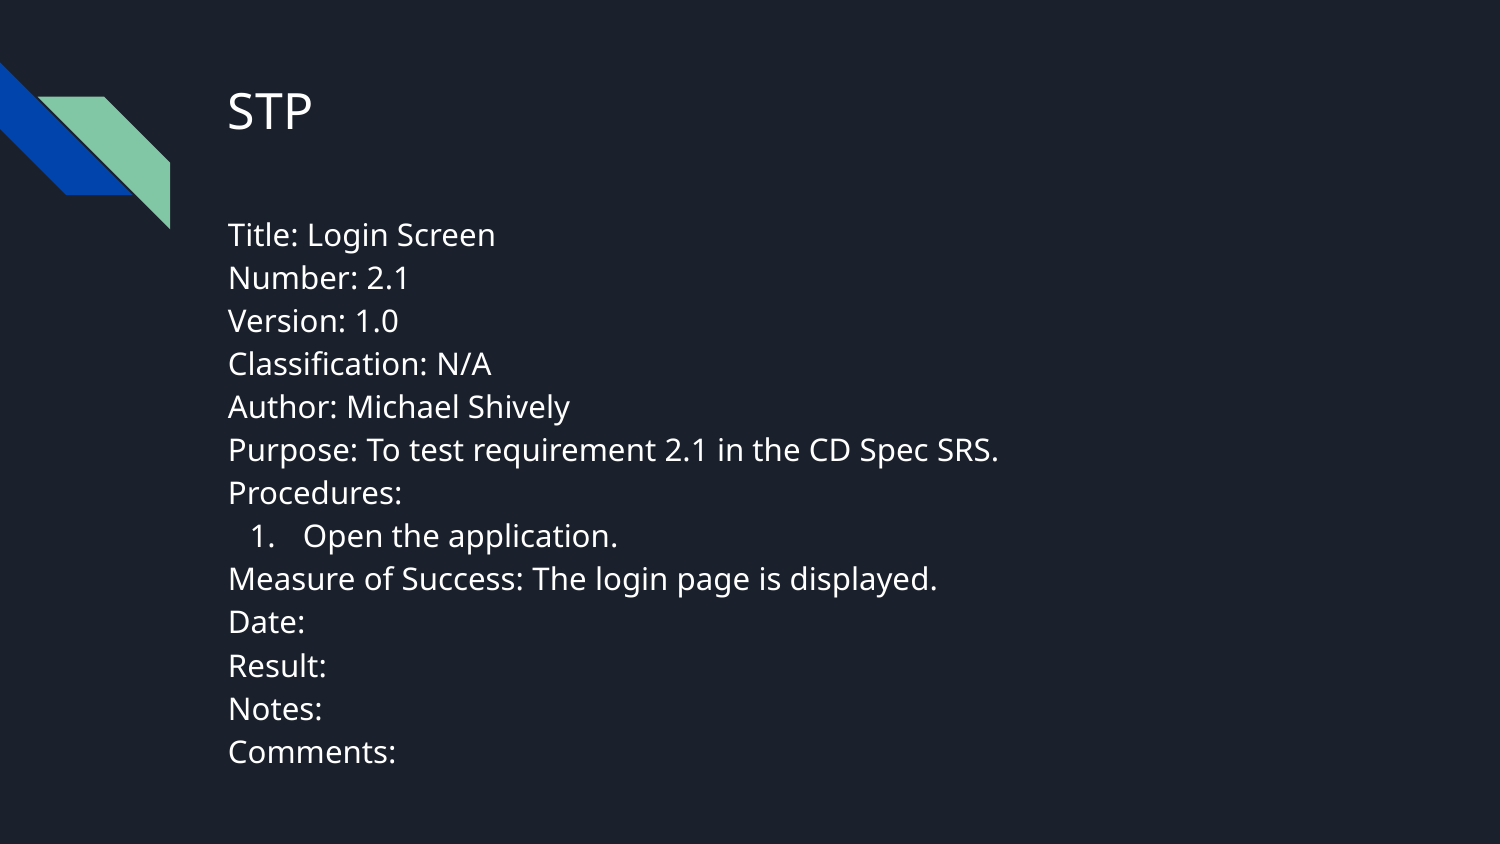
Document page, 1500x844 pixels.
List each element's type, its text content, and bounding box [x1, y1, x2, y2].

list Title: Login Screen Number: 2.1 Version: 1.0 Classification: N/A Author: Michael Shively Purpose: To test requirement 2.1 in the CD Spec SRS. Procedures: Open the application. Measure of Success: The login page is displayed. Date: Result: Notes: Comments: [212, 194, 1368, 673]
title STP [212, 64, 1368, 194]
